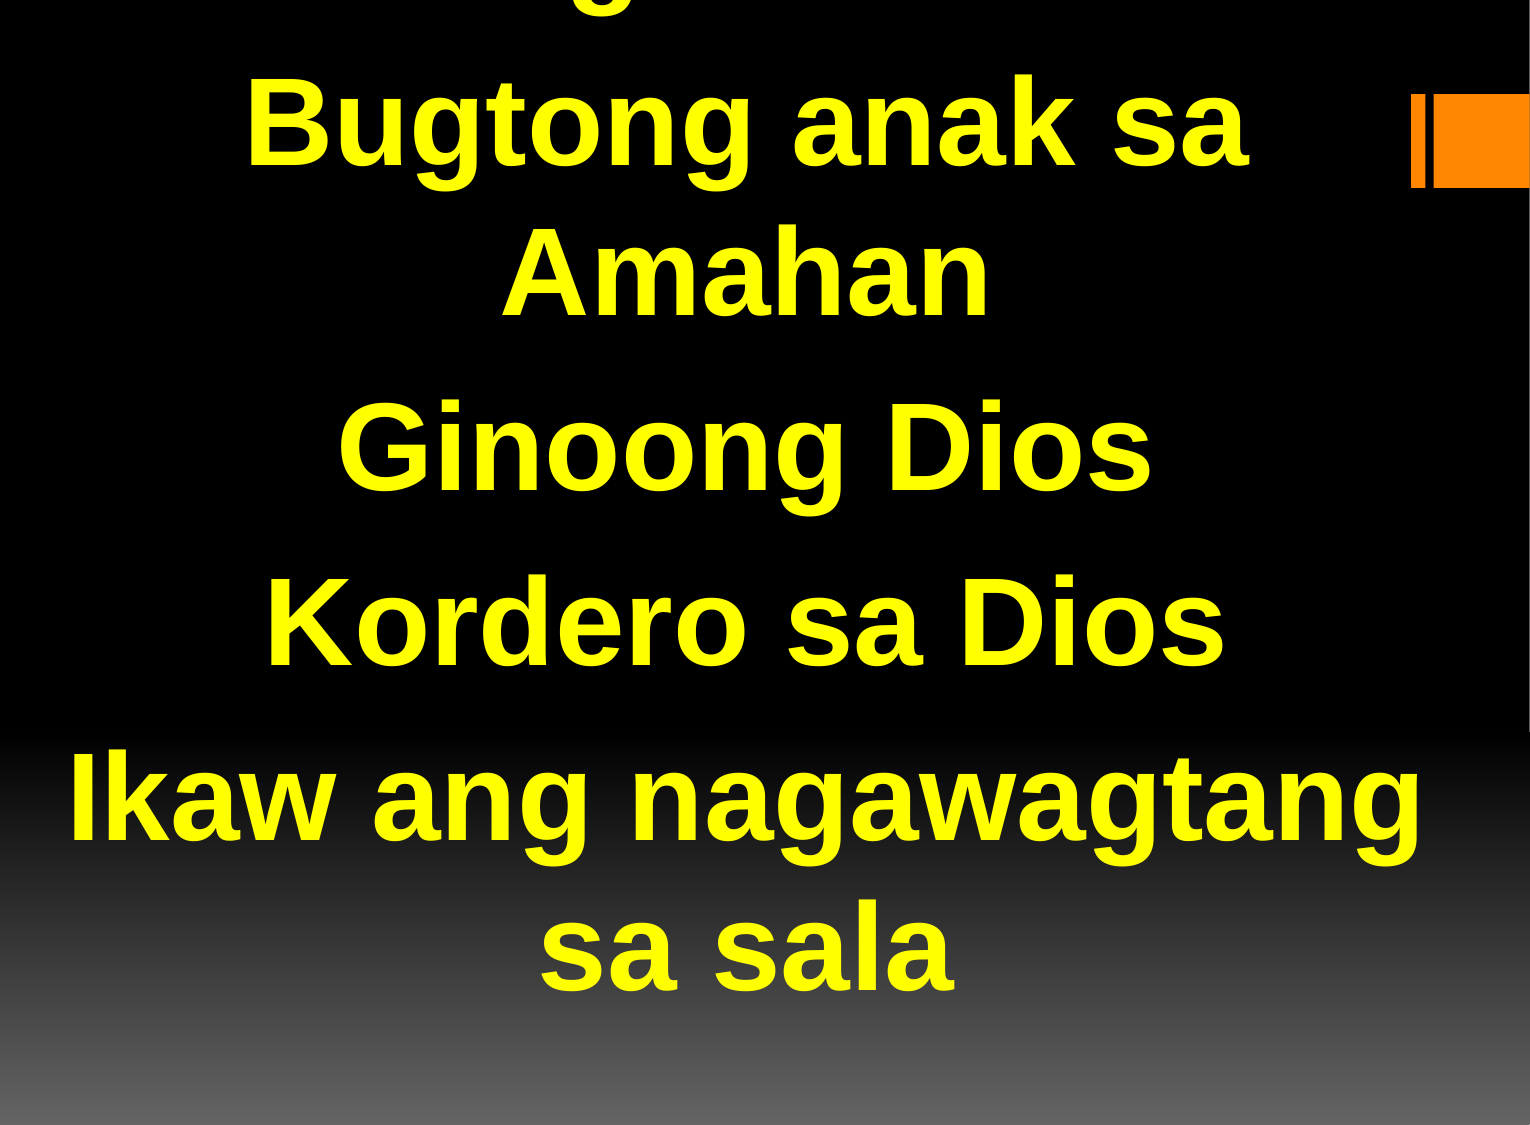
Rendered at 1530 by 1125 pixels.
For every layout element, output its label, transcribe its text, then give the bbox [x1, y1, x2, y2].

list Ginoong Jesu-Kristo Bugtong anak sa Amahan Ginoong Dios Kordero sa Dios Ikaw ang nagawagtang sa sala [14, 125, 1479, 1024]
